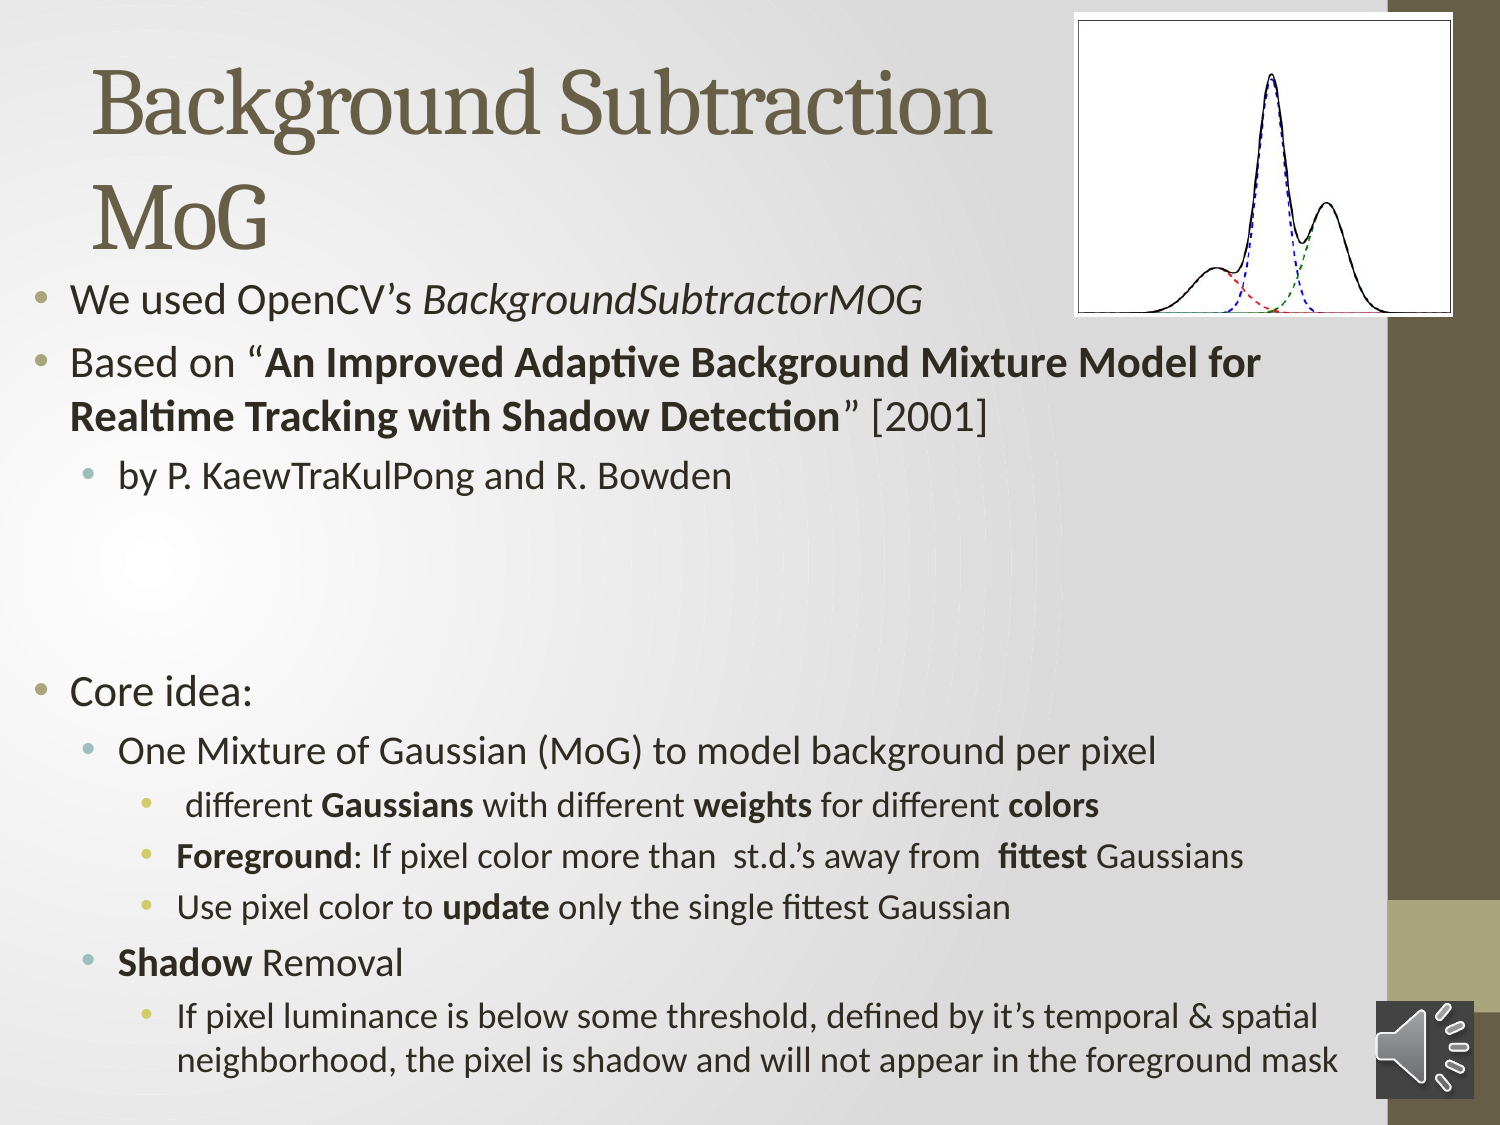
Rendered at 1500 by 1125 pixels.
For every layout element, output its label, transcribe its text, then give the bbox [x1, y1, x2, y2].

title Background Subtraction MoG [75, 45, 1071, 263]
picture [1374, 999, 1476, 1101]
picture [1074, 11, 1453, 318]
